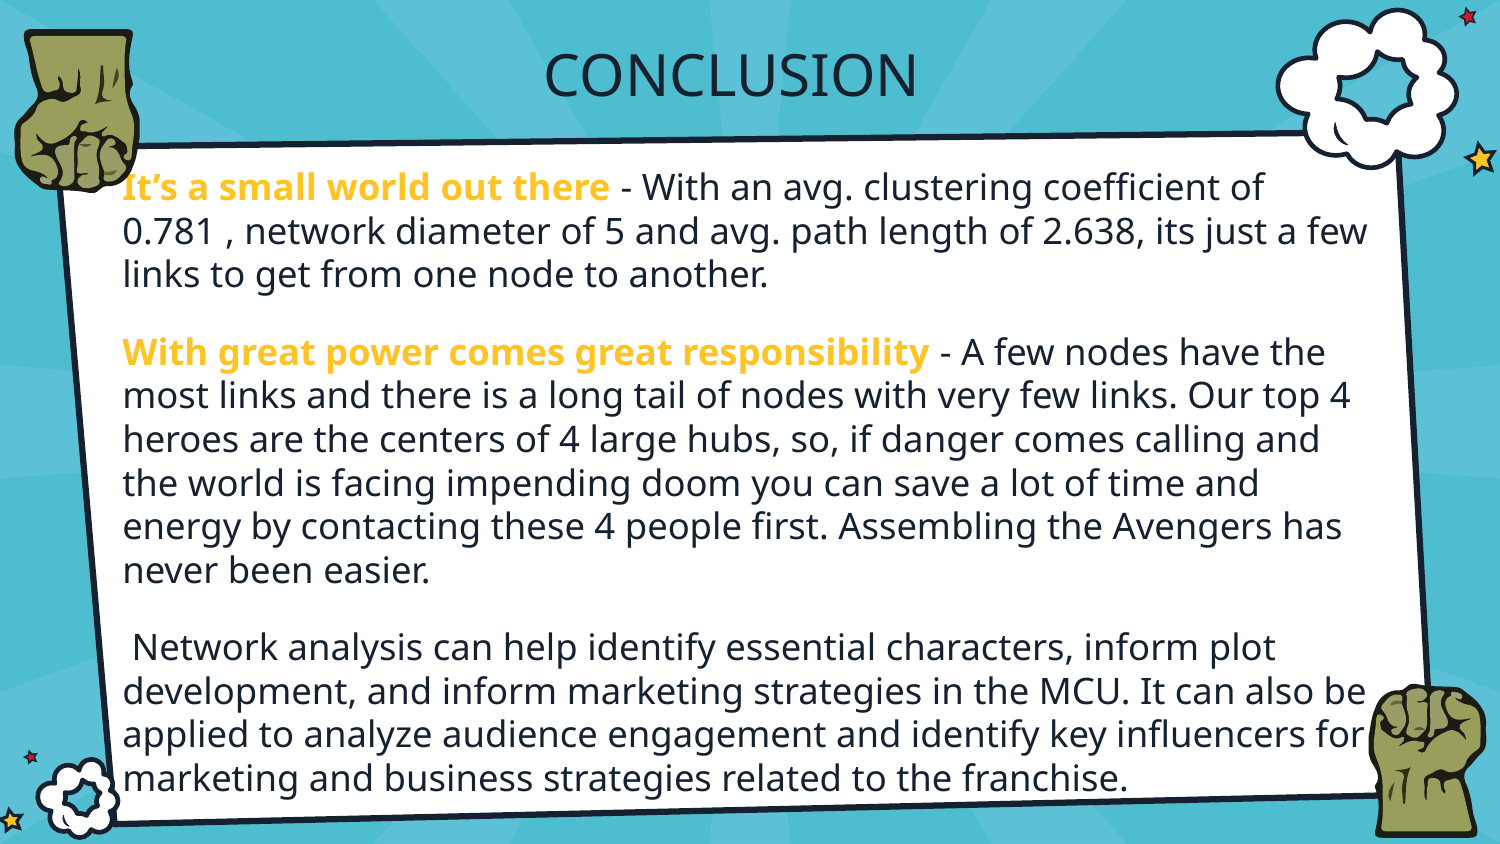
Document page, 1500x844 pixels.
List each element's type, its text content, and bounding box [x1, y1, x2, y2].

picture [12, 28, 140, 194]
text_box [1273, 8, 1496, 173]
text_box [0, 750, 120, 838]
text_box [145, 133, 1268, 149]
subtitle It’s a small world out there - With an avg. clustering coefficient of 0.781 , network diameter of 5 and avg. path length of 2.638, its just a few links to get from one node to another. With great power comes great responsibility - A few nodes have the most links and there is a long tail of nodes with very few links. Our top 4 heroes are the centers of 4 large hubs, so, if danger comes calling and the world is facing impending doom you can save a lot of time and energy by contacting these 4 people first. Assembling the Avengers has never been easier. Network analysis can help identify essential characters, inform plot development, and inform marketing strategies in the MCU. It can also be applied to analyze audience engagement and identify key influencers for marketing and business strategies related to the franchise. [107, 149, 1402, 783]
picture [1368, 683, 1489, 838]
title CONCLUSION [376, 23, 1088, 145]
text_box [1402, 219, 1428, 682]
text_box [60, 200, 107, 737]
text_box [124, 783, 1363, 824]
